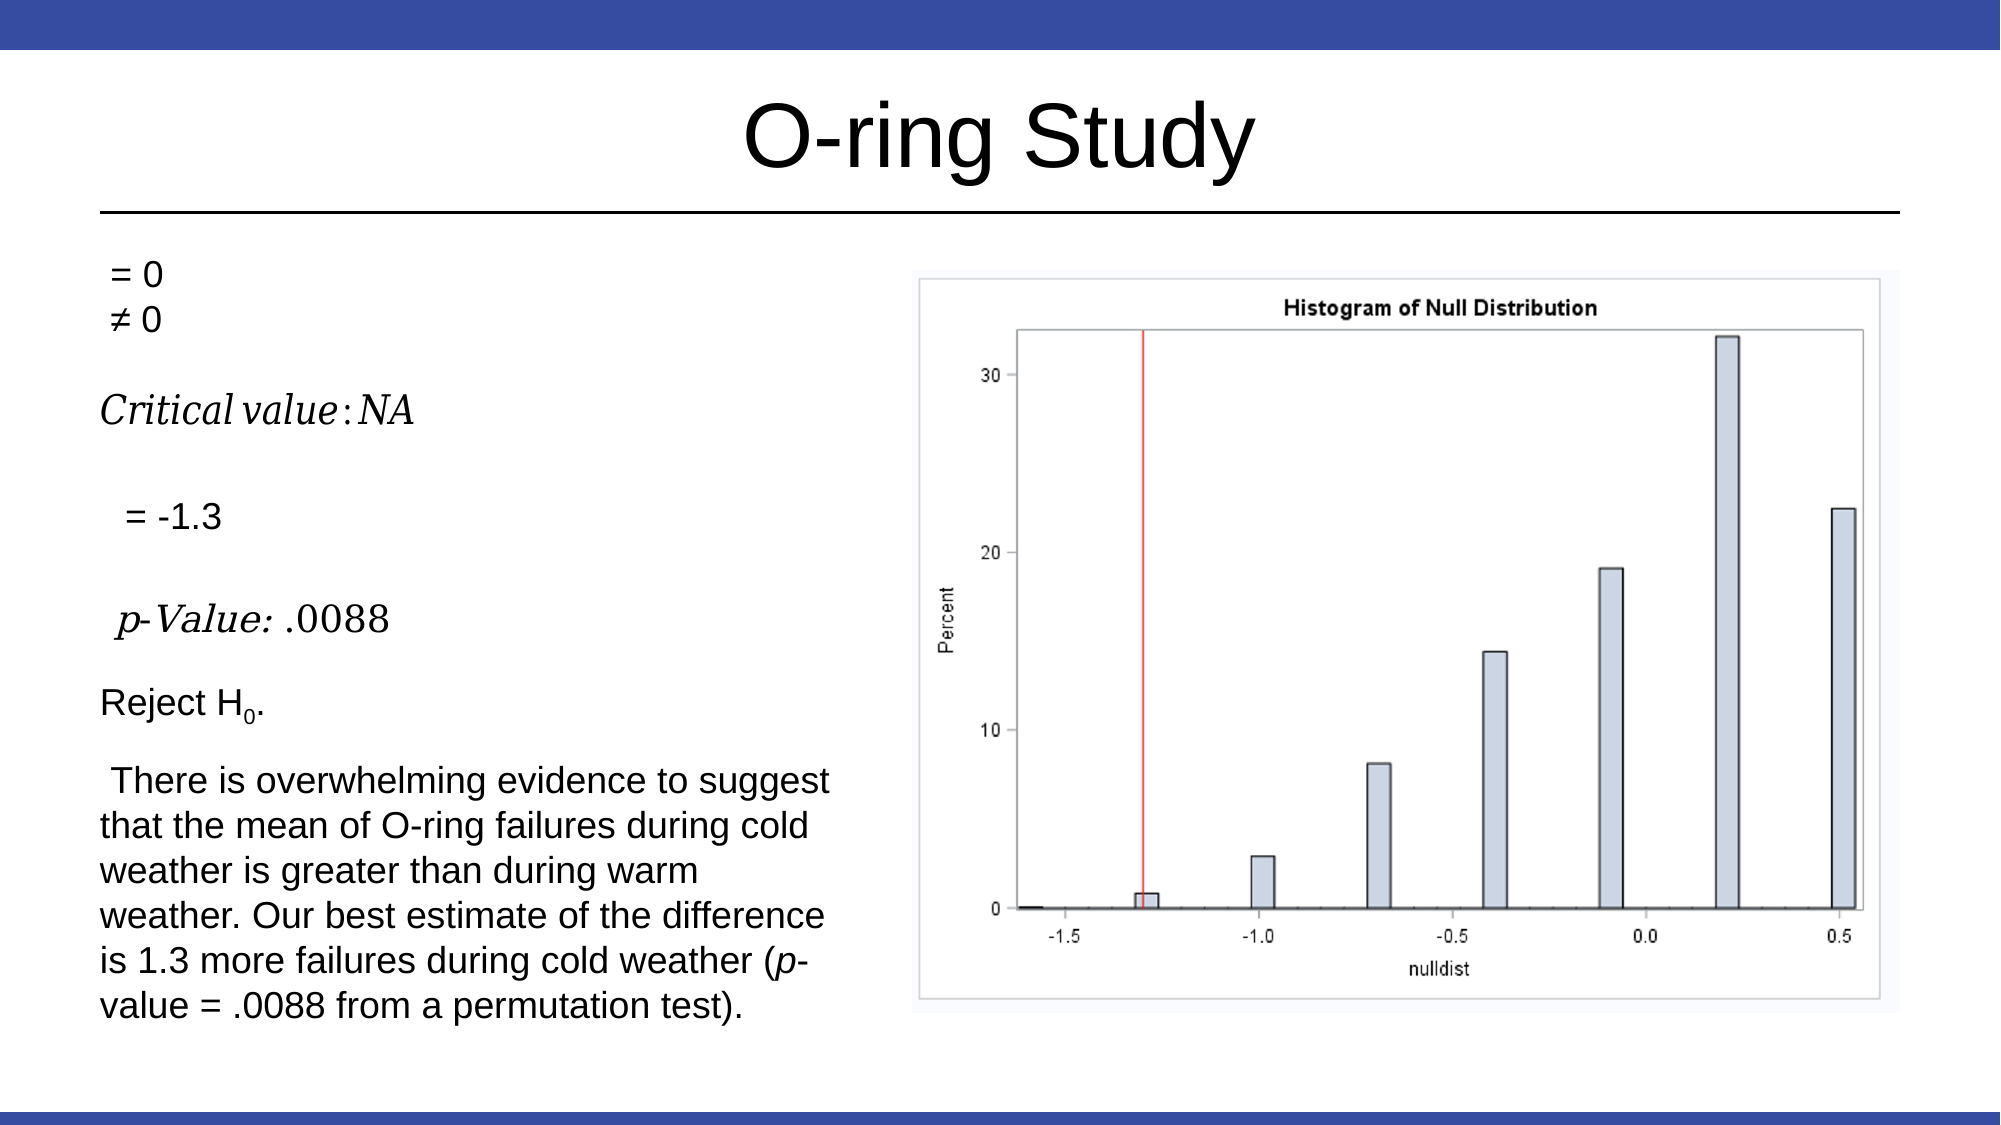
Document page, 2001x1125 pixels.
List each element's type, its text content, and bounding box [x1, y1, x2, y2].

picture [912, 269, 1901, 1013]
title O-ring Study [99, 37, 1900, 225]
text_box p-Value: .0088 [99, 587, 425, 648]
